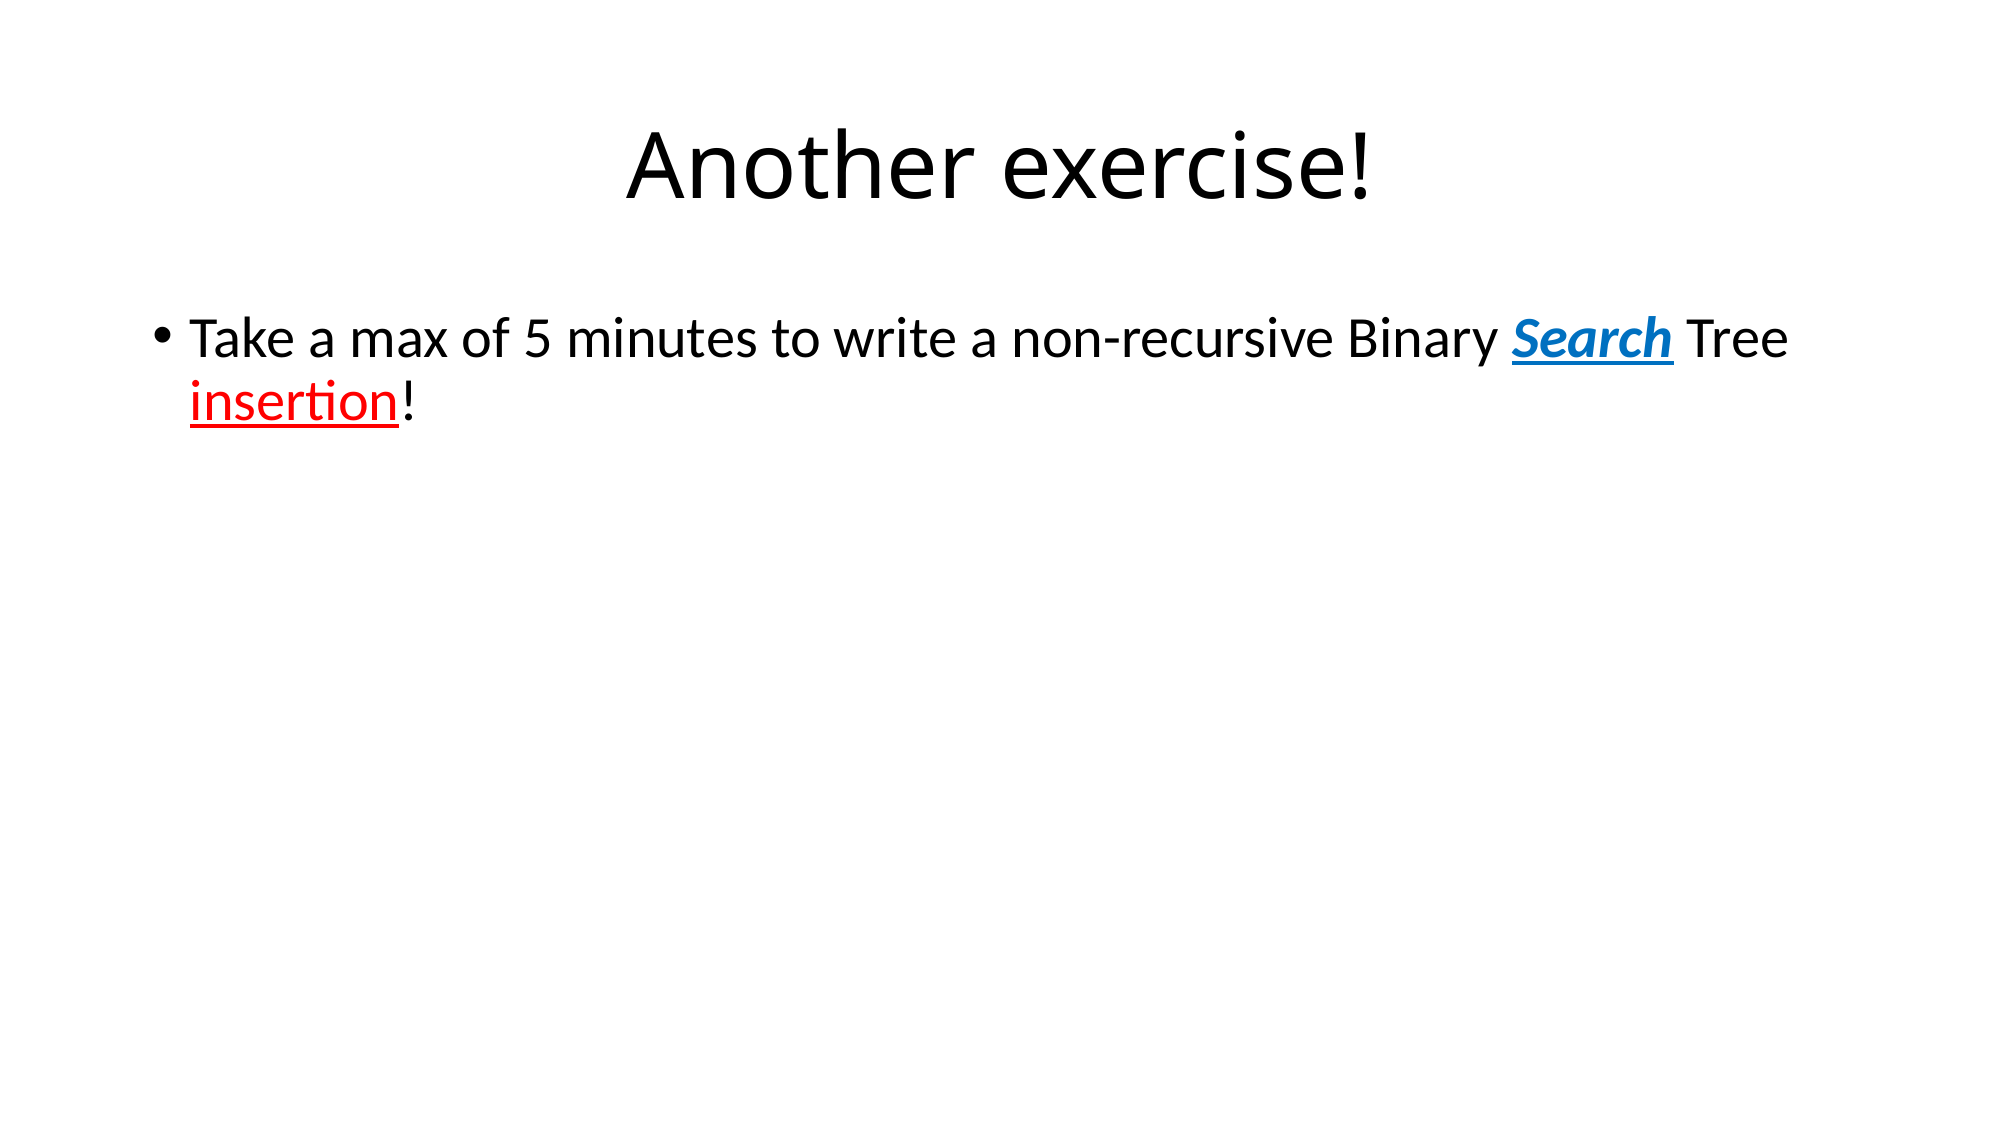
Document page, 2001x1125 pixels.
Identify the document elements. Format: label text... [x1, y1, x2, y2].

title Another exercise! [137, 59, 1863, 278]
list Take a max of 5 minutes to write a non-recursive Binary Search Tree insertion! [137, 299, 1863, 1014]
